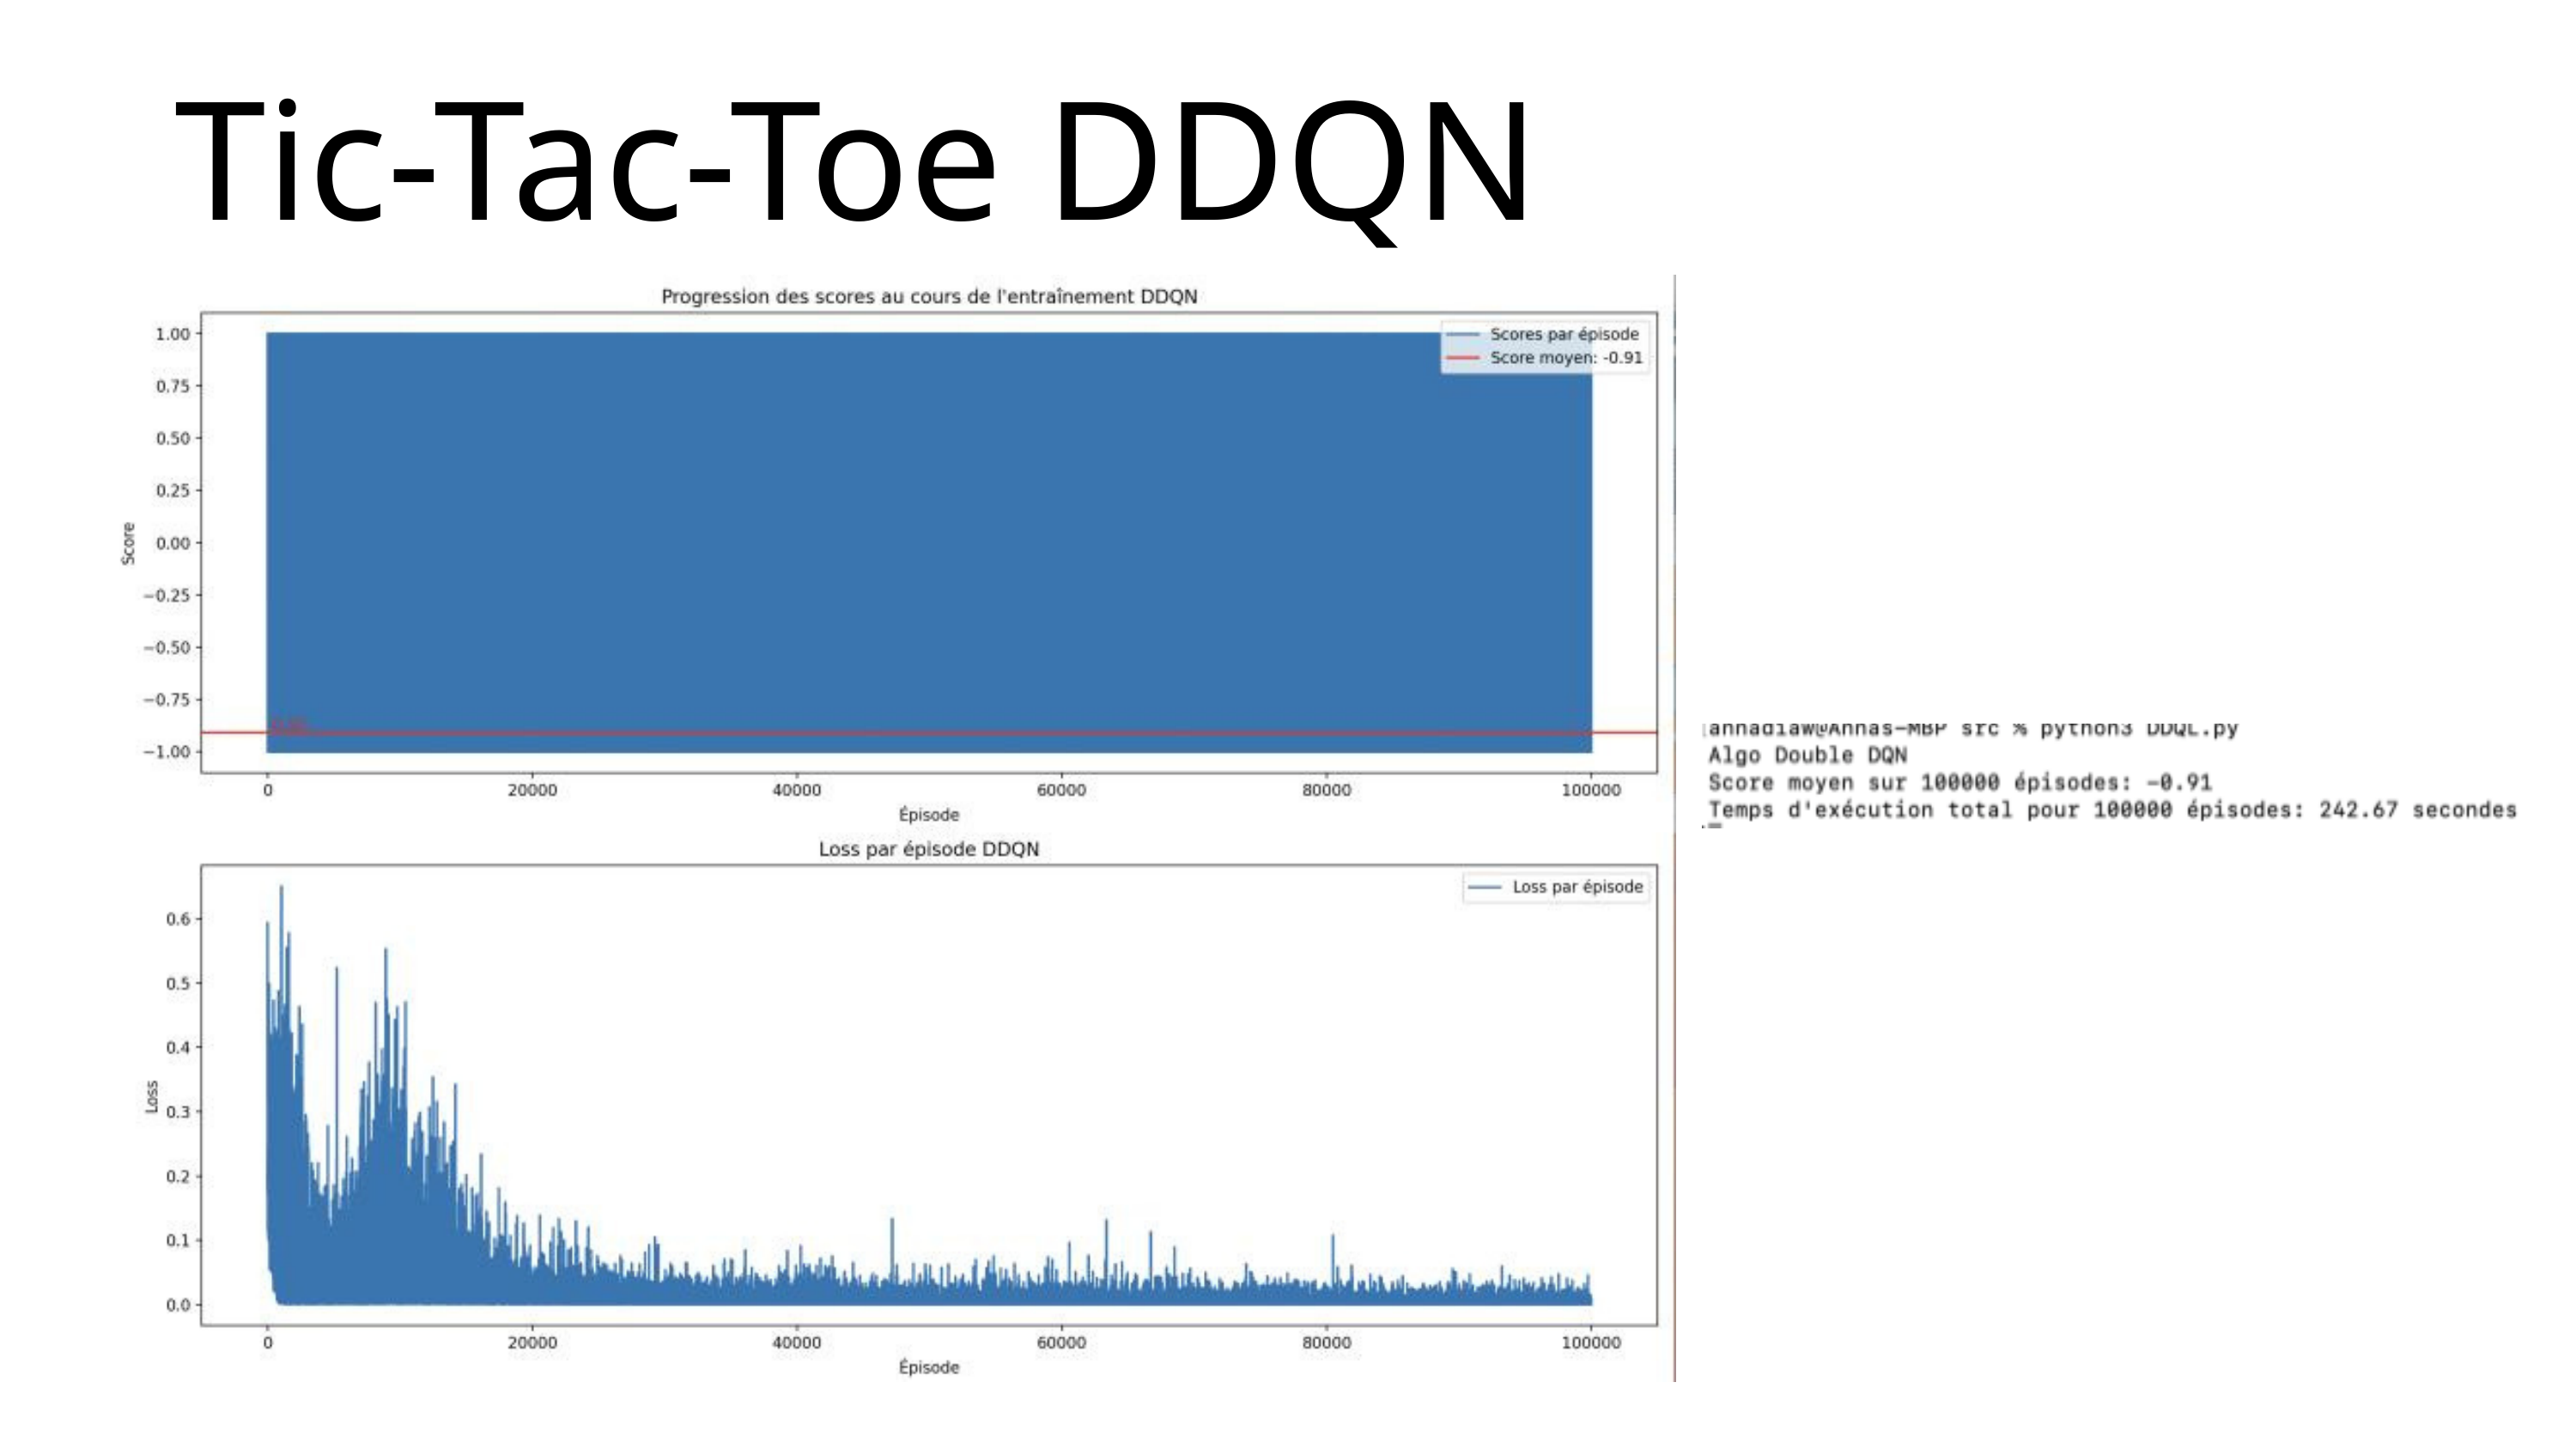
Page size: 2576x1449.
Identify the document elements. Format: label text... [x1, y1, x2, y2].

text_box Tic-Tac-Toe DDQN [0, 22, 1716, 253]
text_box [1702, 724, 2576, 828]
text_box [106, 275, 1676, 1382]
